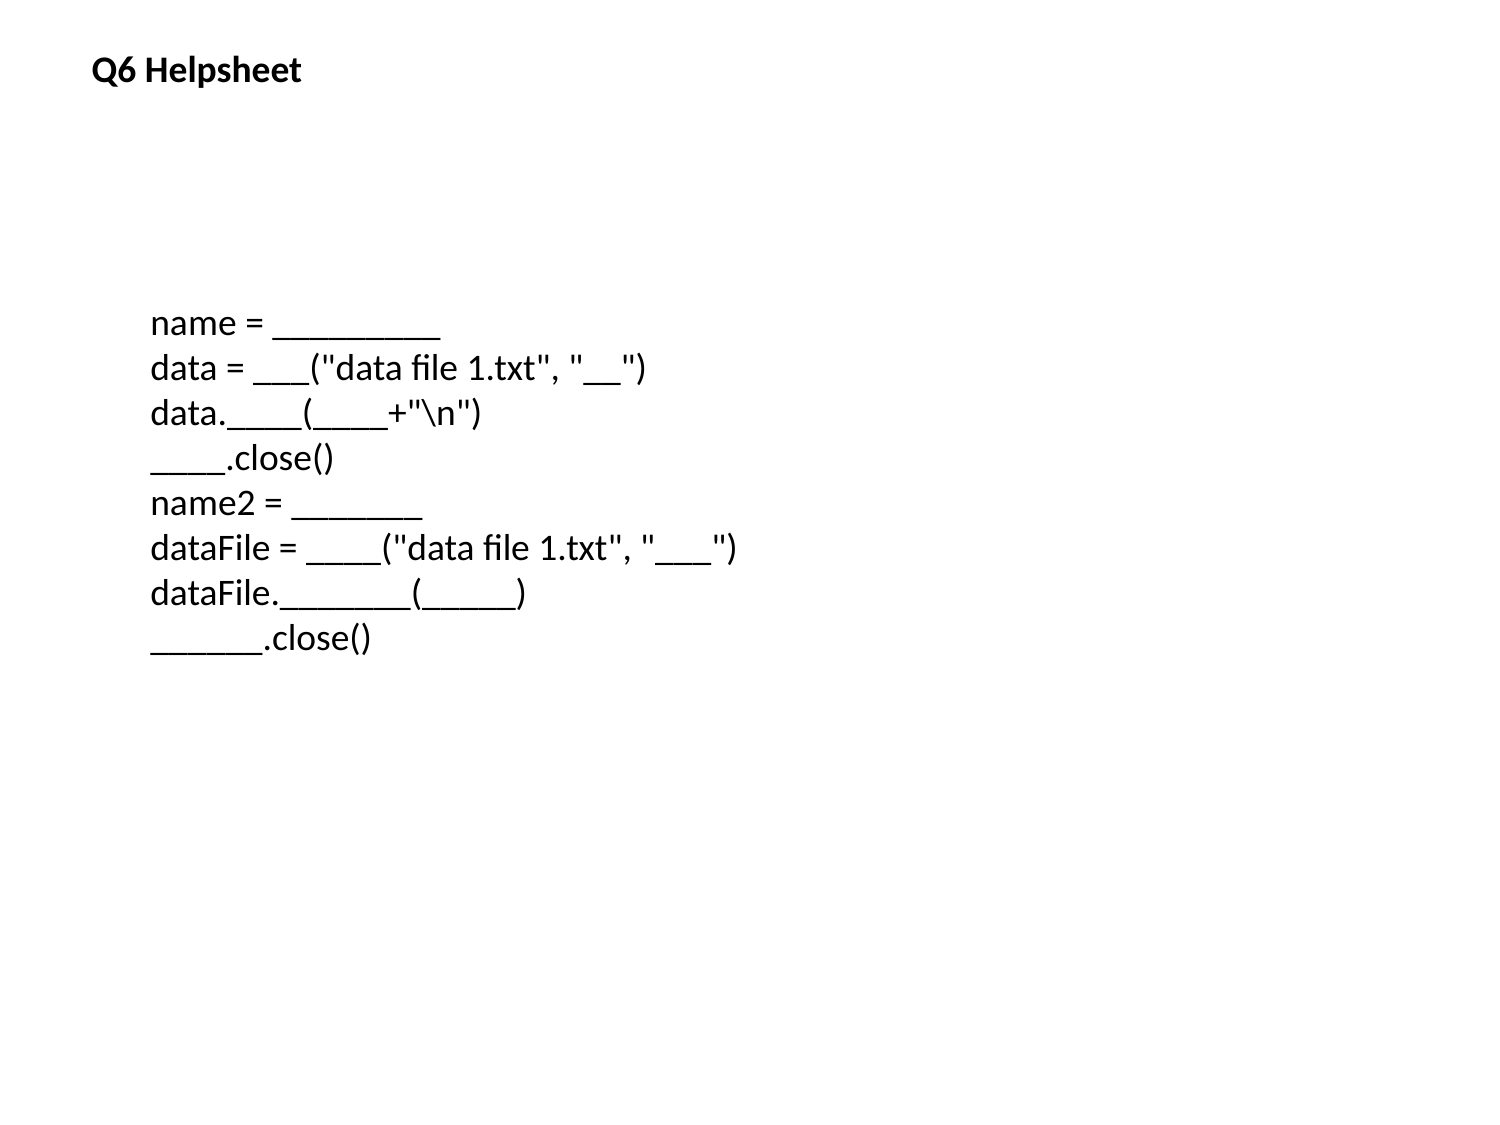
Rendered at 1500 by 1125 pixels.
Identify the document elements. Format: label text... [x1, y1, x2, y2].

text_box name = _________ data = ___("data file 1.txt", "__") data.____(____+"\n") ____.close() name2 = _______ dataFile = ____("data file 1.txt", "___") dataFile._______(_____) ______.close() [135, 290, 1350, 666]
list Q6 Helpsheet [76, 42, 1427, 786]
